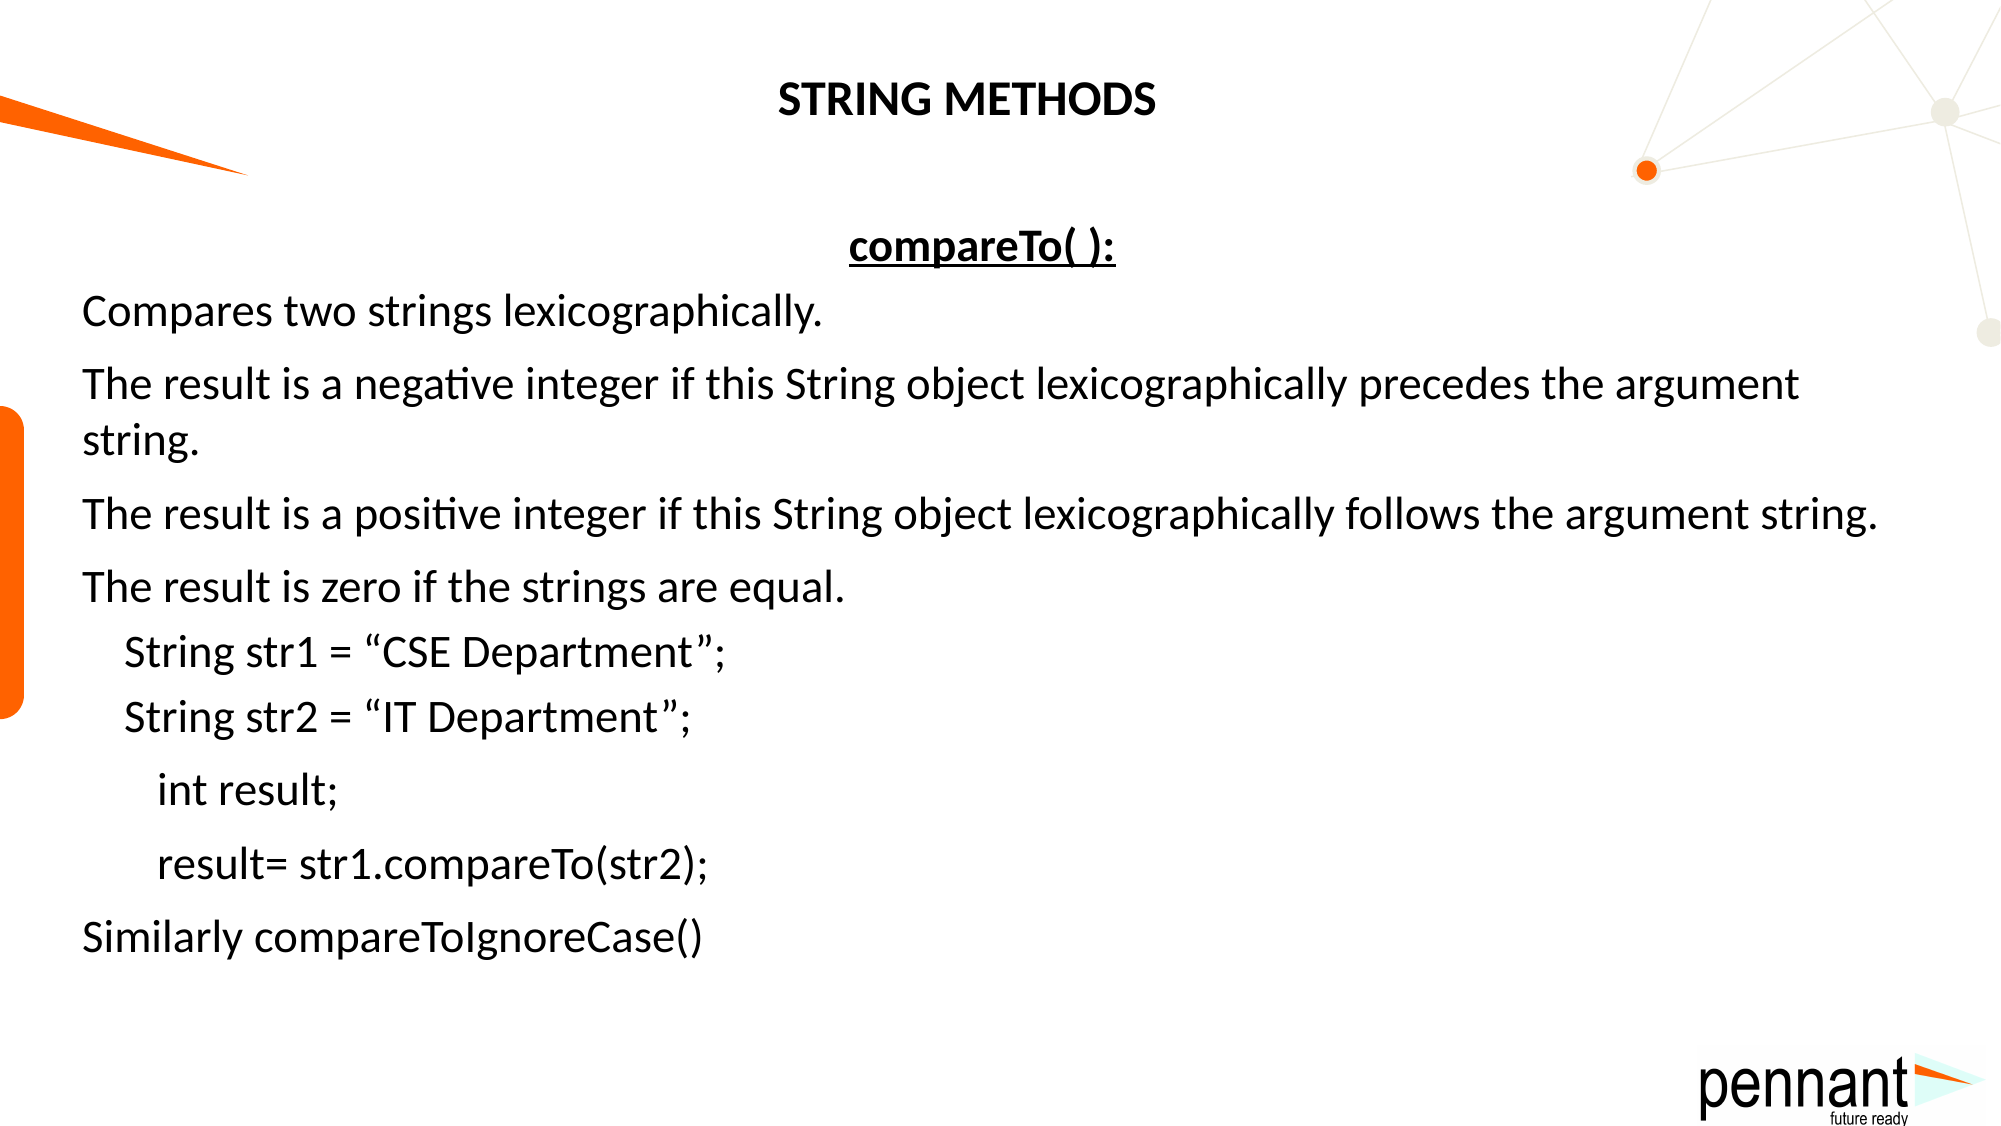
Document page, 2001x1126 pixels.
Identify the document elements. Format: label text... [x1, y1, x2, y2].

title STRING METHODS [67, 45, 1868, 146]
list compareTo( ): Compares two strings lexicographically. The result is a negative integer if this String object lexicographically precedes the argument string. The result is a positive integer if this String object lexicographically follows the argument string. The result is zero if the strings are equal. String str1 = “CSE Department”; String str2 = “IT Department”; int result; result= str1.compareTo(str2); Similarly compareToIgnoreCase() [67, 207, 1898, 1036]
picture [1697, 1045, 1986, 1126]
